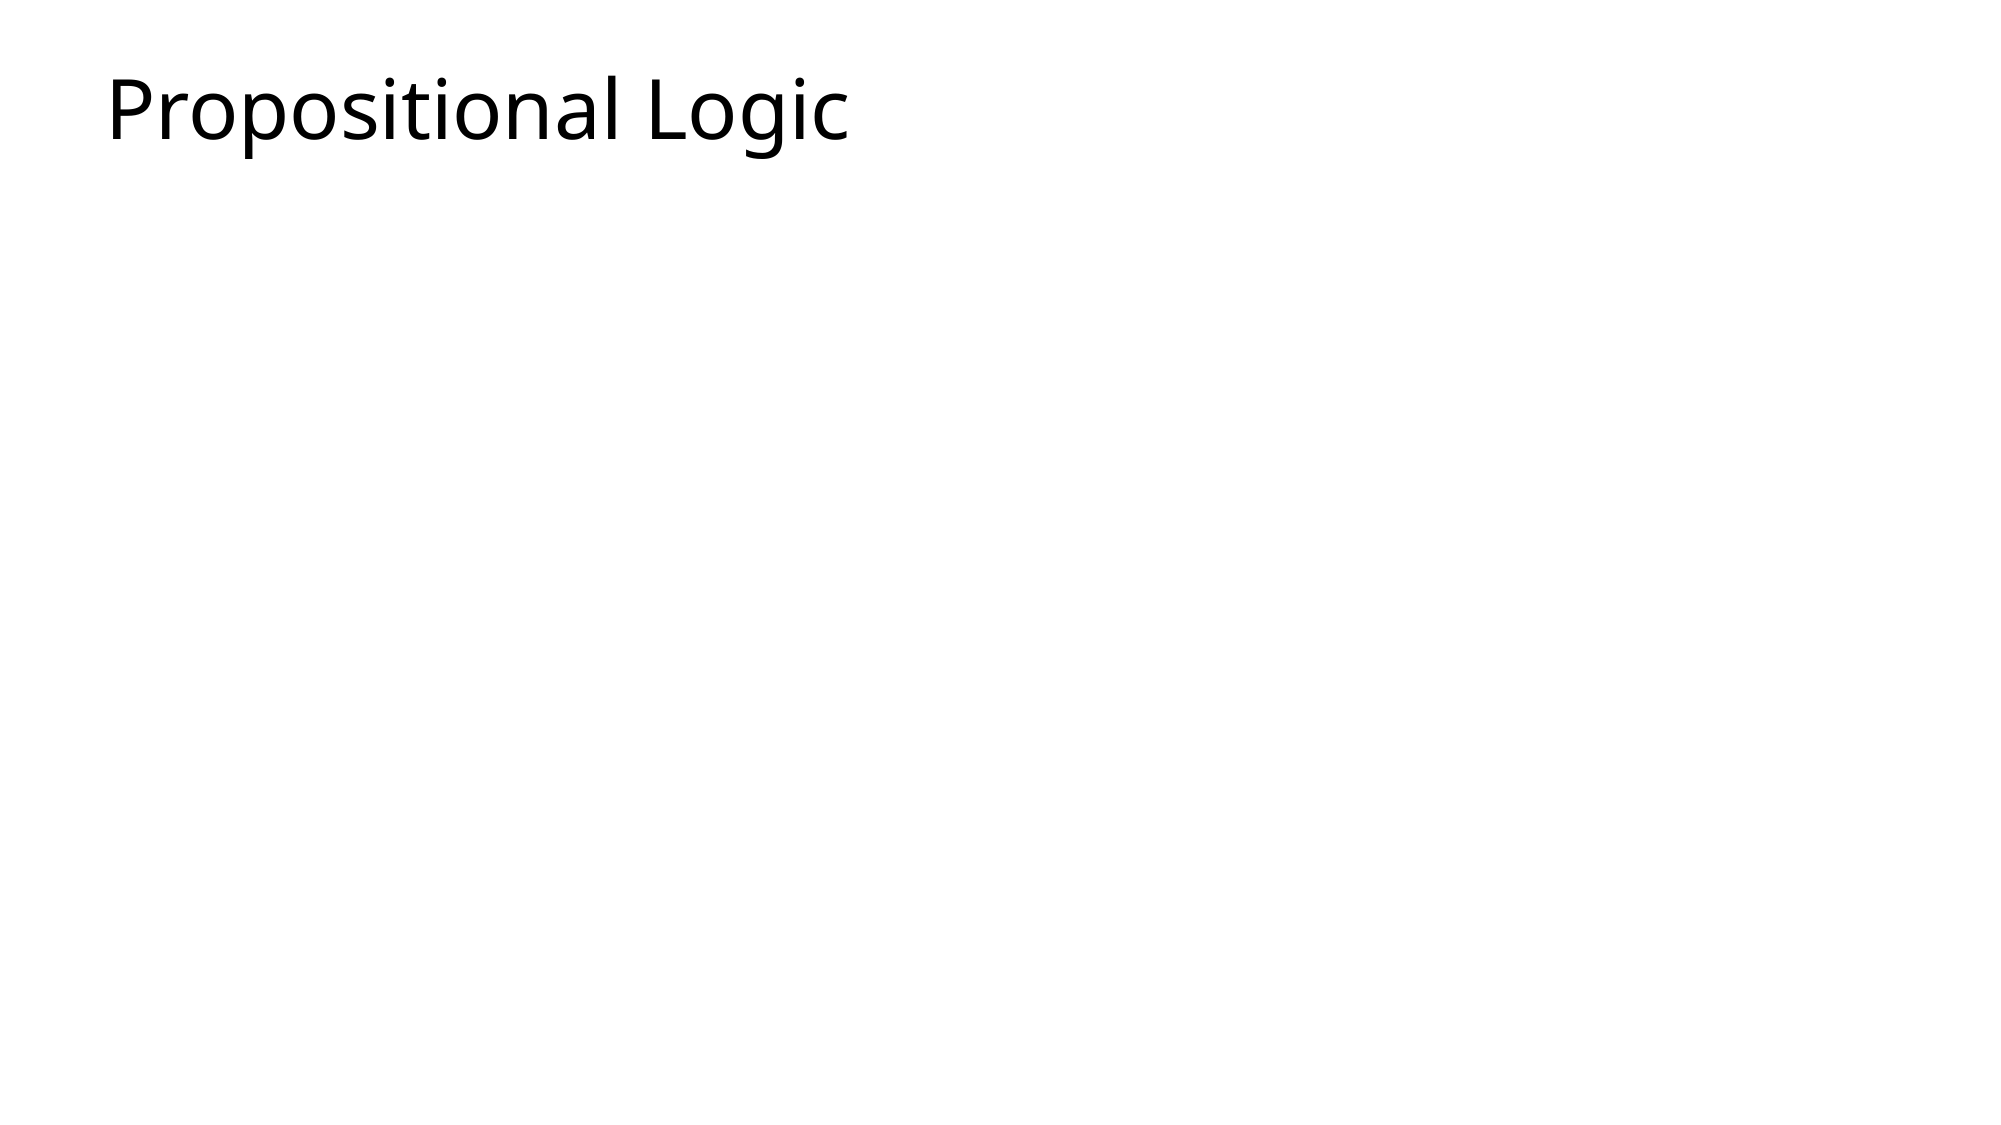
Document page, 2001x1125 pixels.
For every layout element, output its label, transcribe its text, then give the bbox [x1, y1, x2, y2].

title Propositional Logic [90, 60, 1816, 164]
